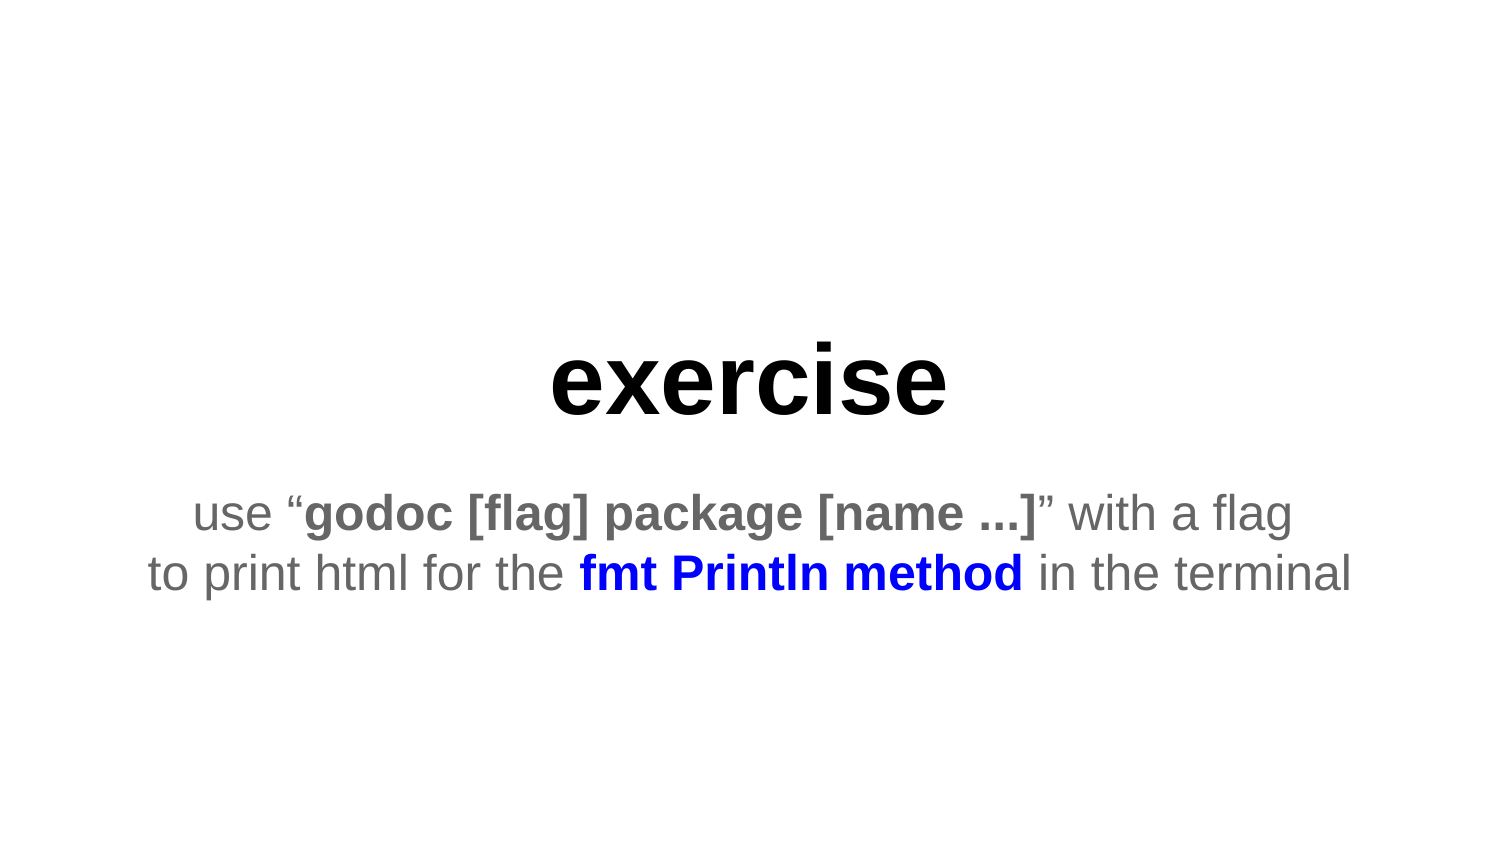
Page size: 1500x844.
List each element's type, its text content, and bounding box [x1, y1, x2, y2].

title exercise [112, 259, 1388, 450]
subtitle use “godoc [flag] package [name ...]” with a flag to print html for the fmt Println method in the terminal [0, 465, 1500, 716]
